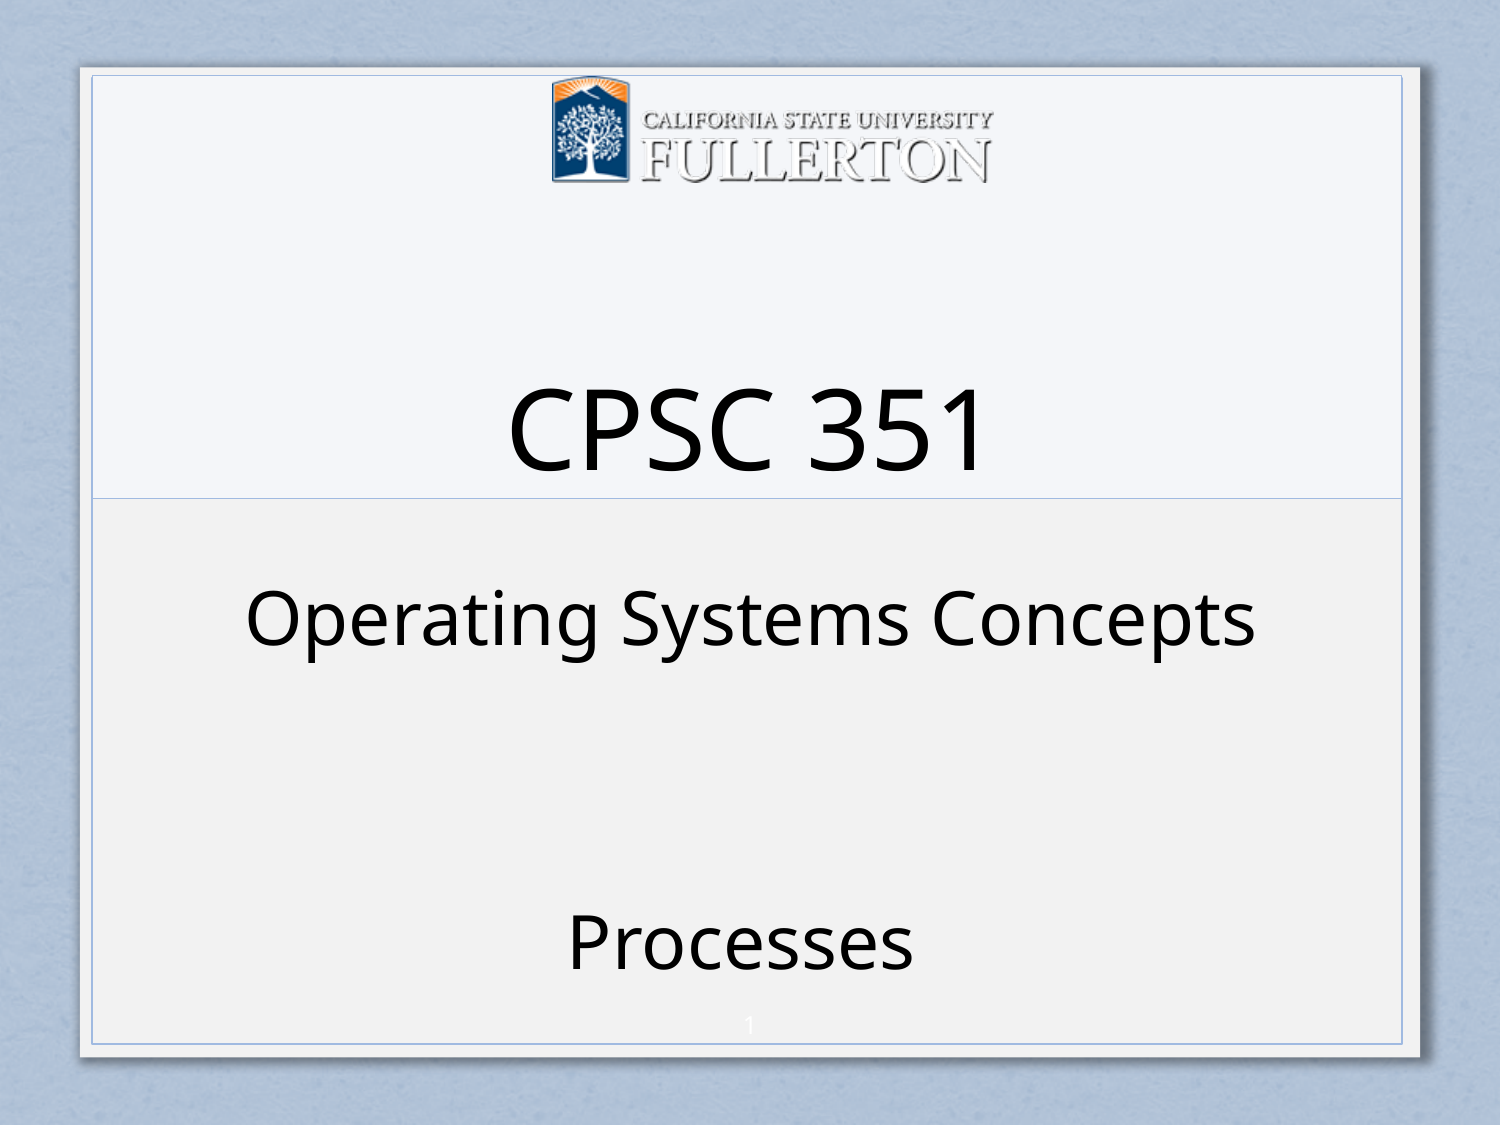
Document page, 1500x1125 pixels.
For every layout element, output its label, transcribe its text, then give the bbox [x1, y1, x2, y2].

slide_number 0 [687, 1004, 813, 1049]
subtitle Operating Systems Concepts Processes [127, 562, 1375, 1001]
picture [552, 76, 994, 183]
title CPSC 351 [150, 184, 1355, 500]
